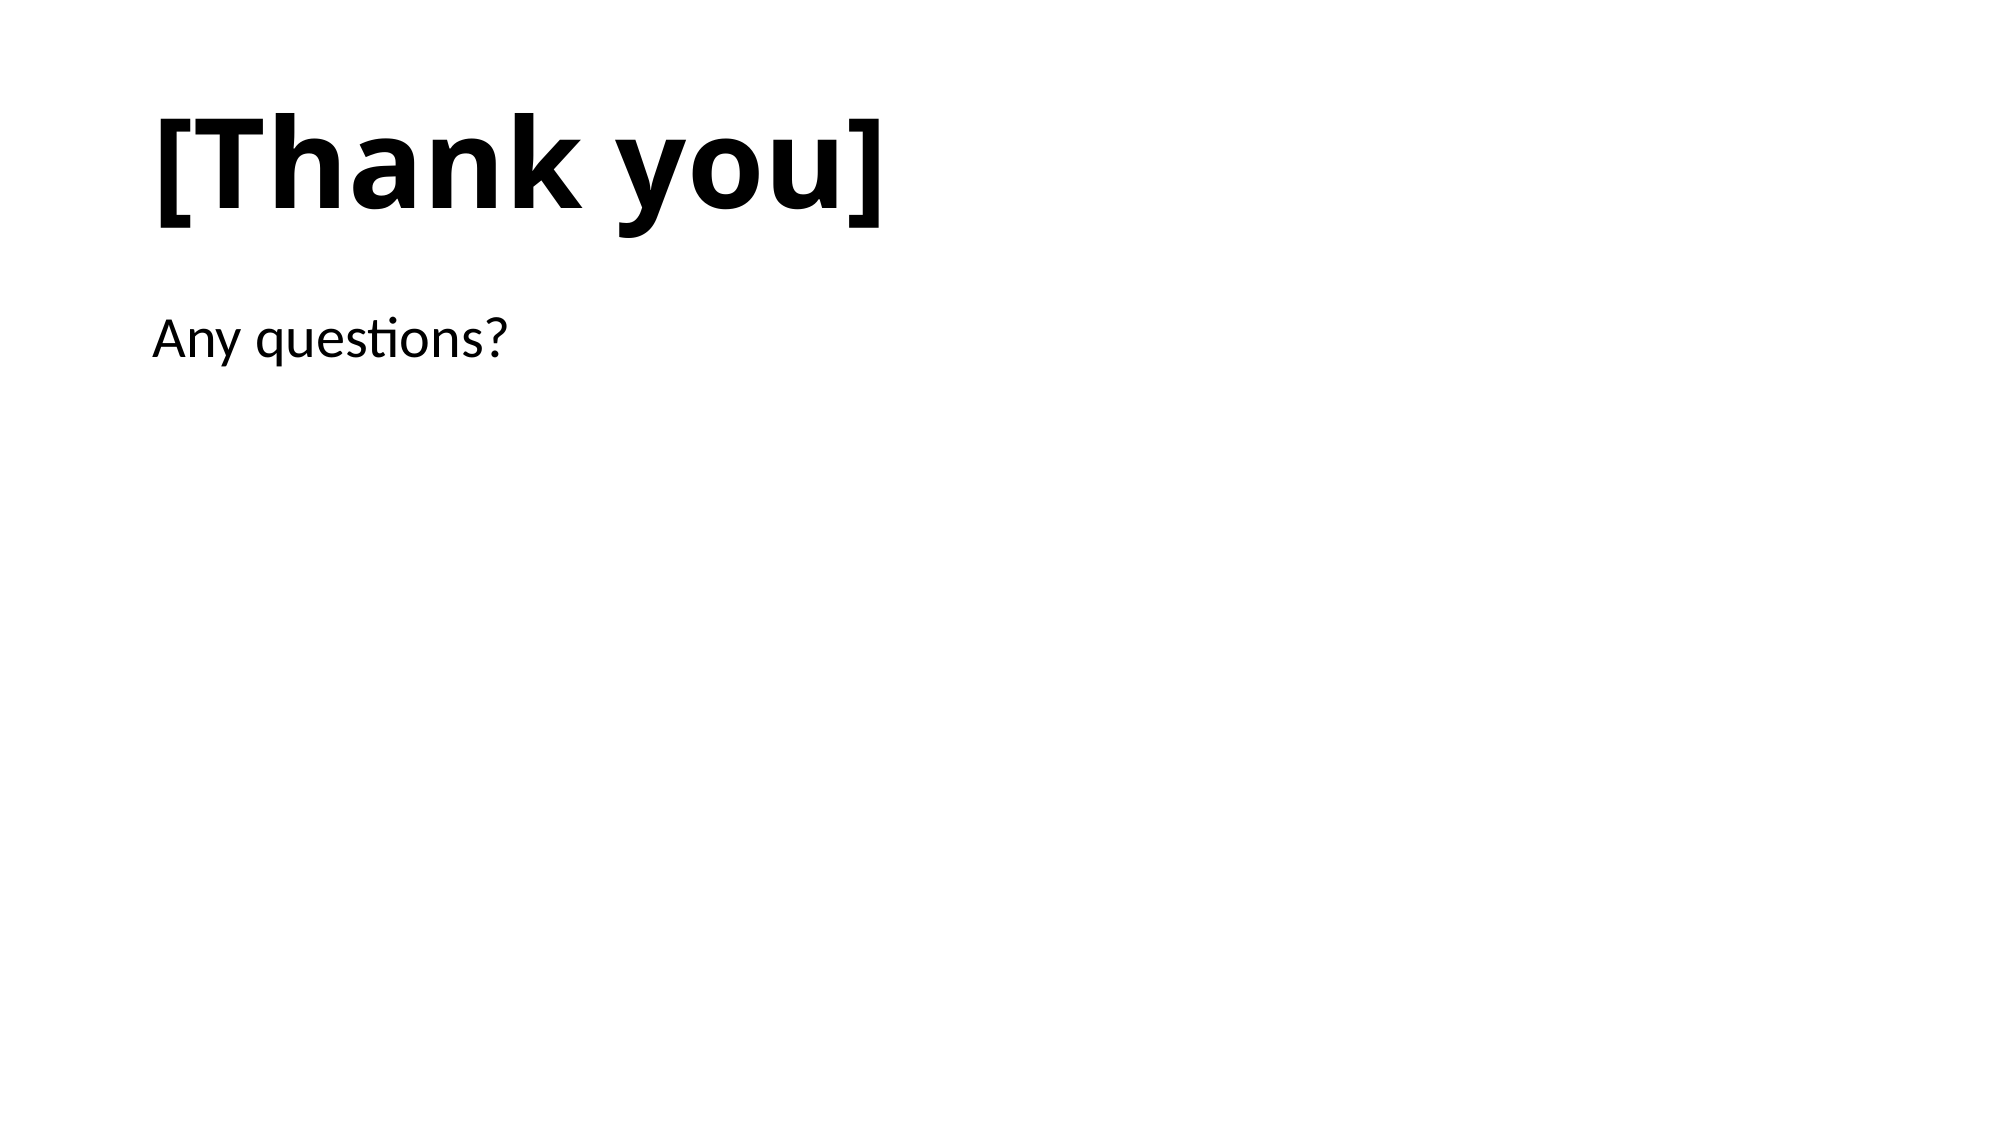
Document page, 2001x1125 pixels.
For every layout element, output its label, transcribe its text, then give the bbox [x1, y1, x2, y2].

title [Thank you] [137, 59, 1863, 278]
list Any questions? [137, 299, 1863, 1014]
